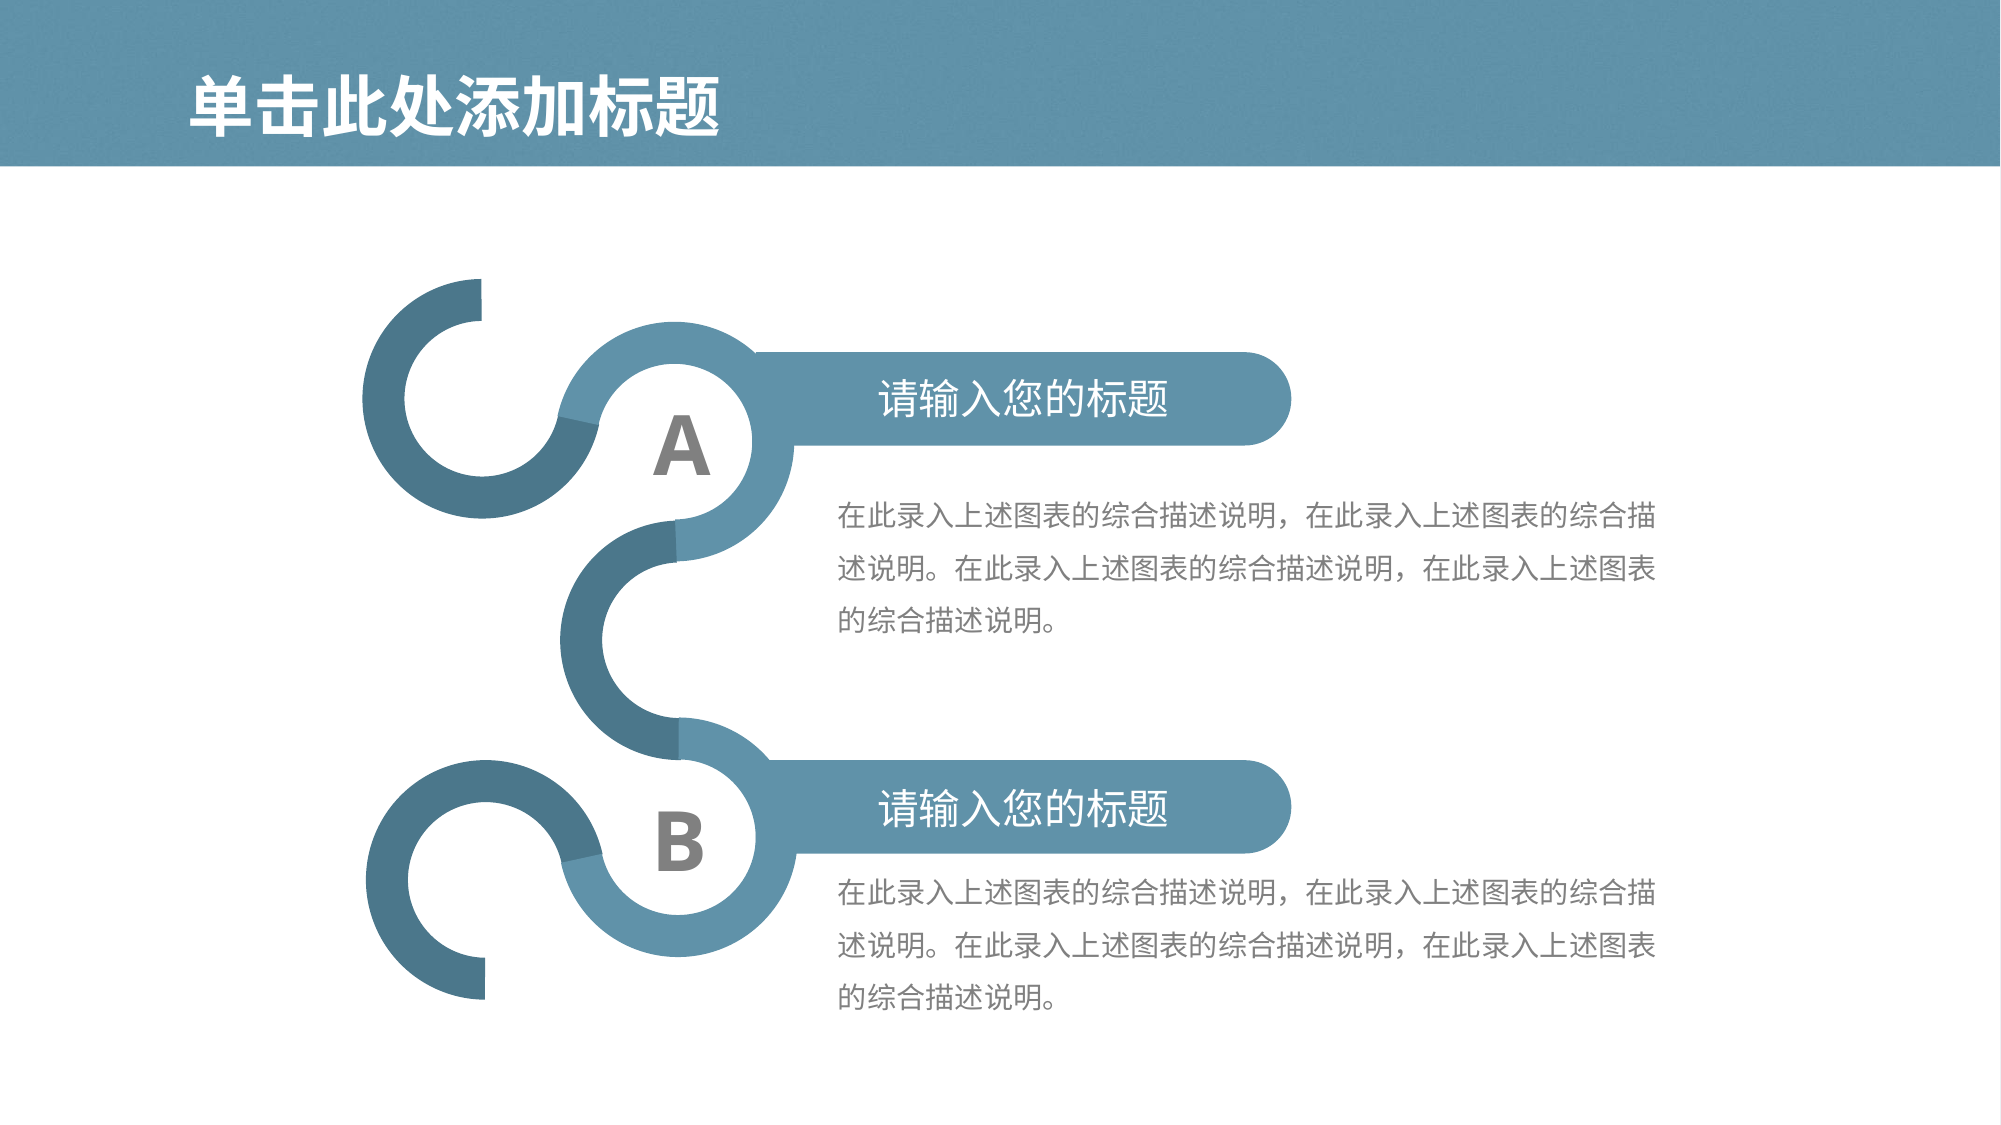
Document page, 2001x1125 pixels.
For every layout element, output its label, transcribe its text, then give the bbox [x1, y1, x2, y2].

text_box [560, 520, 681, 761]
title 单击此处添加标题 [172, 54, 1898, 167]
text_box 请输入您的标题 [862, 775, 1185, 841]
text_box [557, 321, 795, 562]
text_box [756, 352, 1292, 446]
text_box [771, 760, 1292, 854]
text_box A [638, 384, 726, 500]
text_box [365, 760, 603, 1000]
picture [0, 0, 2001, 1125]
text_box 在此录入上述图表的综合描述说明，在此录入上述图表的综合描述说明。在此录入上述图表的综合描述说明，在此录入上述图表的综合描述说明。 [823, 849, 1673, 1022]
text_box 在此录入上述图表的综合描述说明，在此录入上述图表的综合描述说明。在此录入上述图表的综合描述说明，在此录入上述图表的综合描述说明。 [823, 472, 1673, 645]
text_box 请输入您的标题 [862, 365, 1185, 431]
text_box [560, 717, 798, 958]
text_box [362, 278, 600, 519]
text_box B [636, 781, 723, 896]
